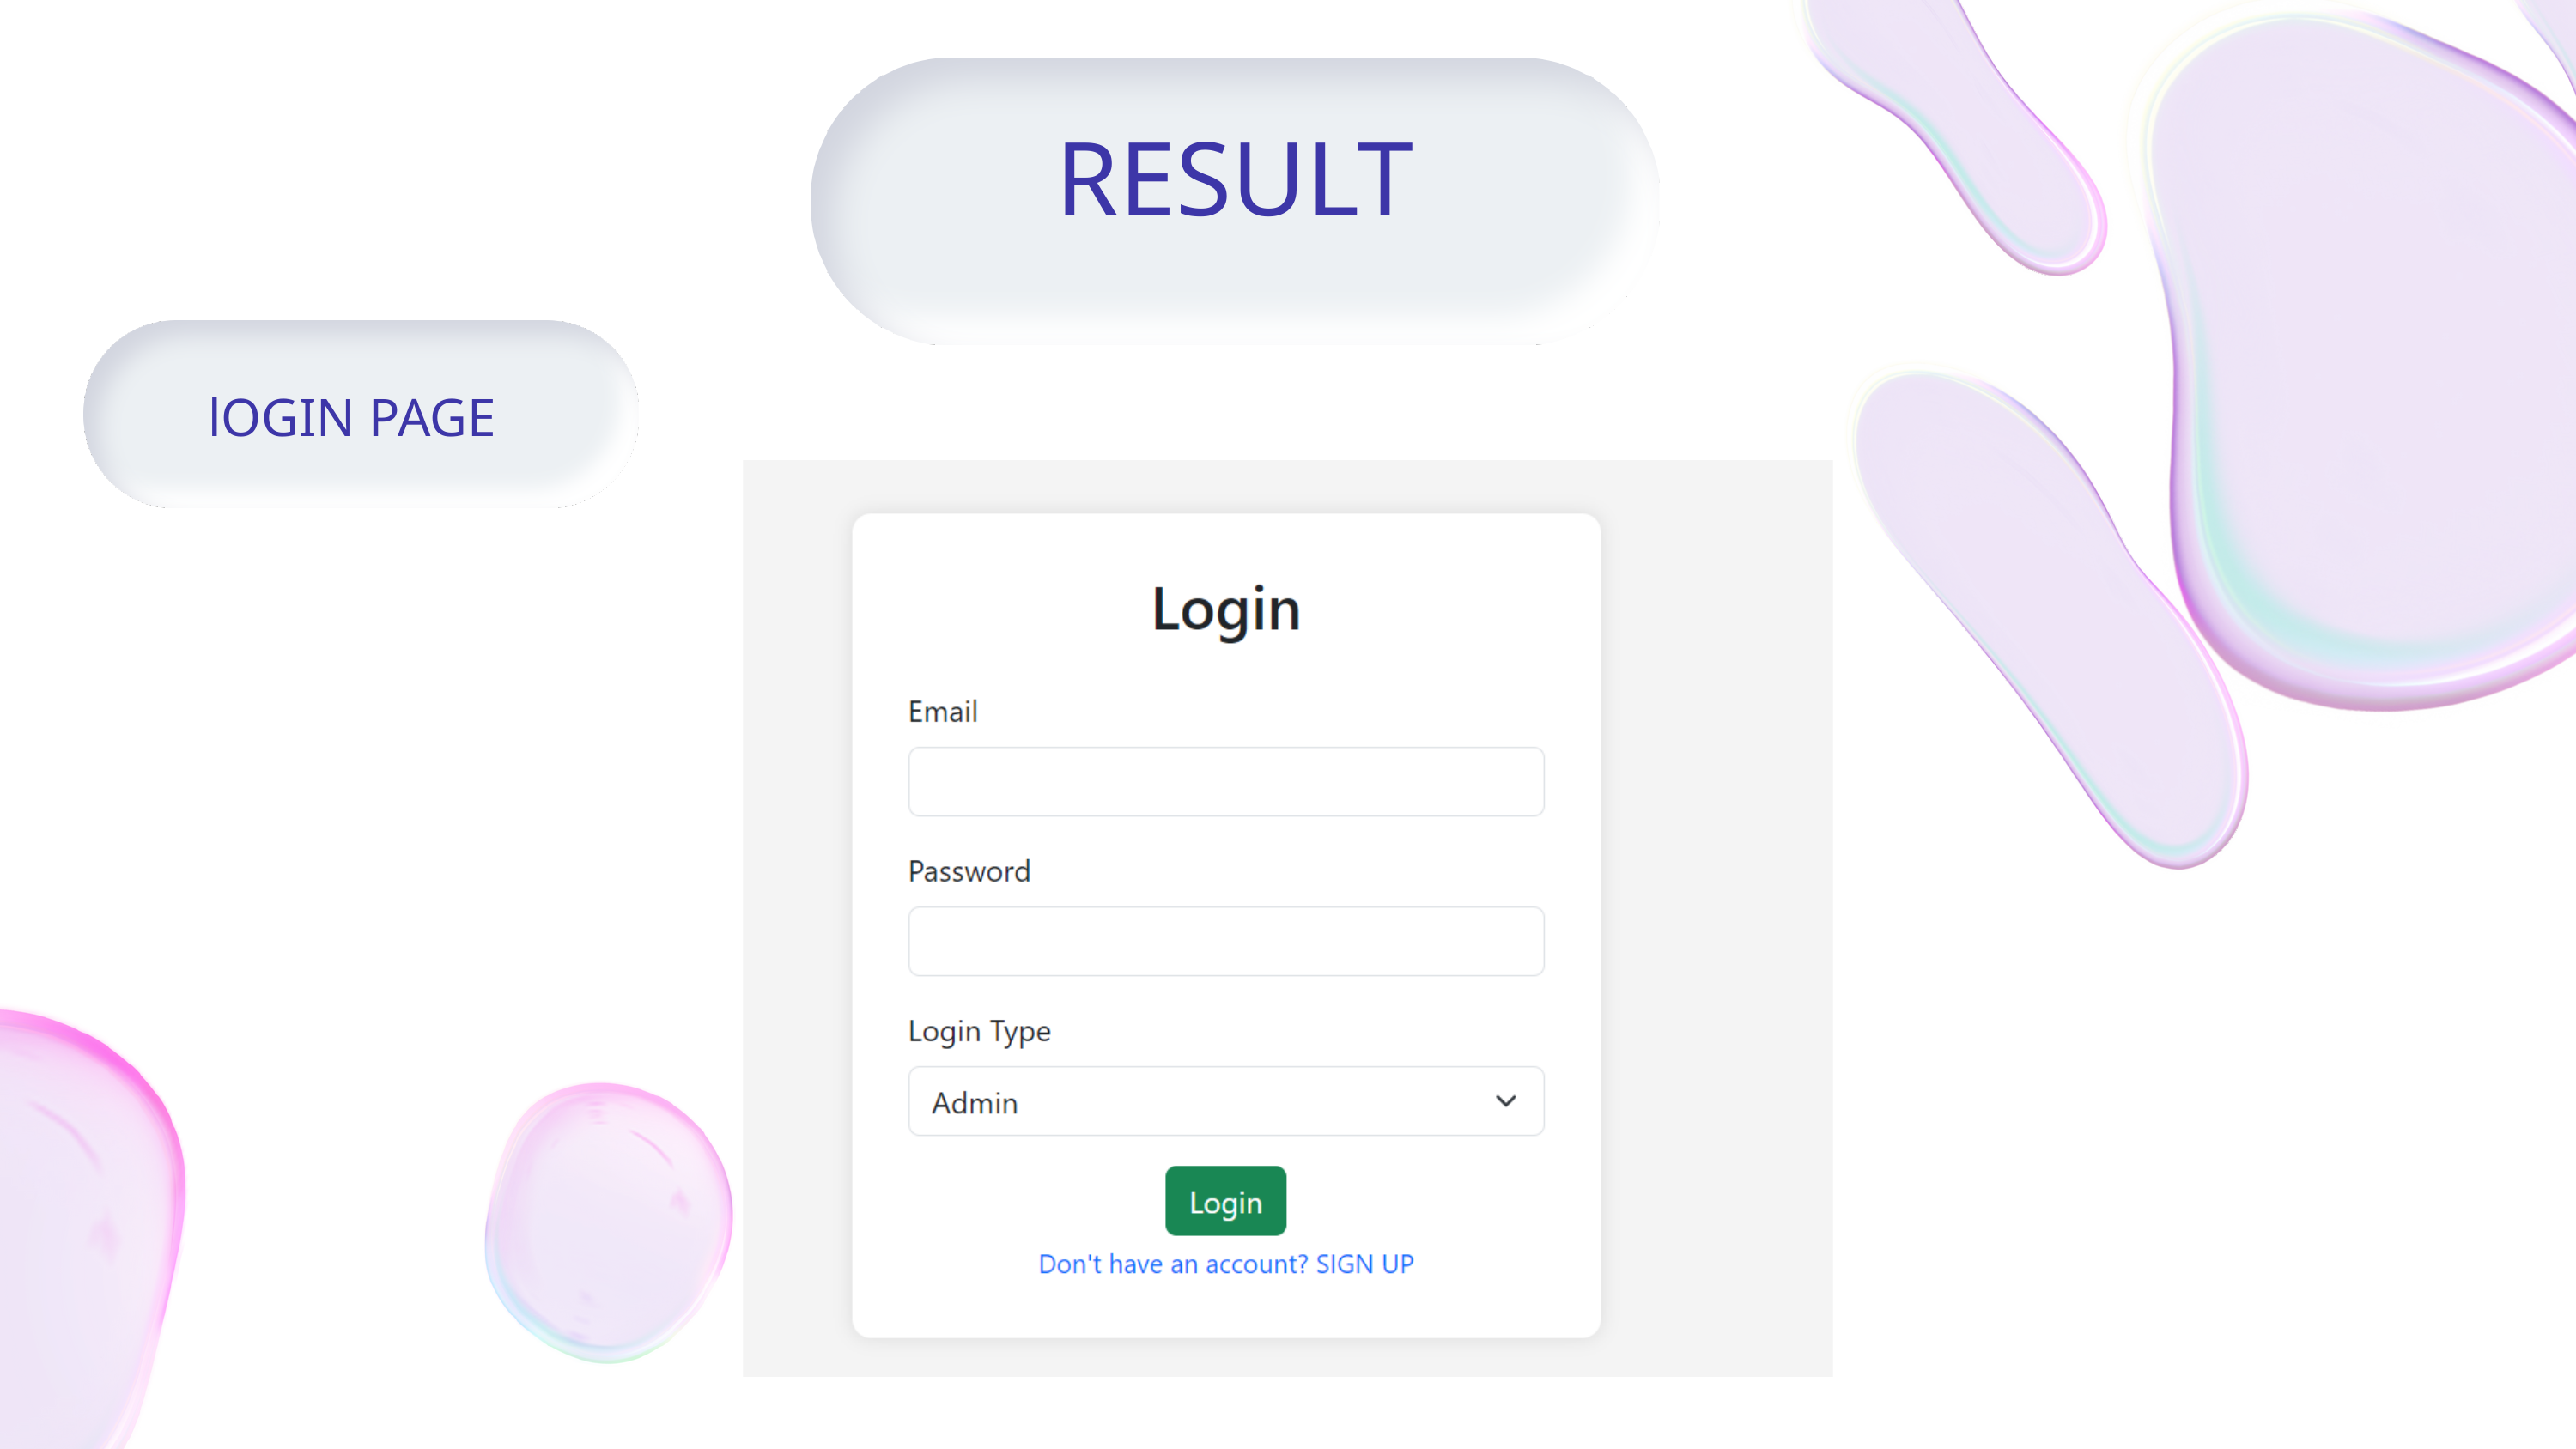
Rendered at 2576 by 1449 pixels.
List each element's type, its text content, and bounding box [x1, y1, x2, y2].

text_box [810, 58, 1660, 345]
text_box [1785, 0, 2576, 875]
text_box RESULT [895, 134, 1575, 237]
text_box [0, 1002, 736, 1449]
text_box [82, 320, 639, 509]
text_box [743, 460, 1833, 1377]
